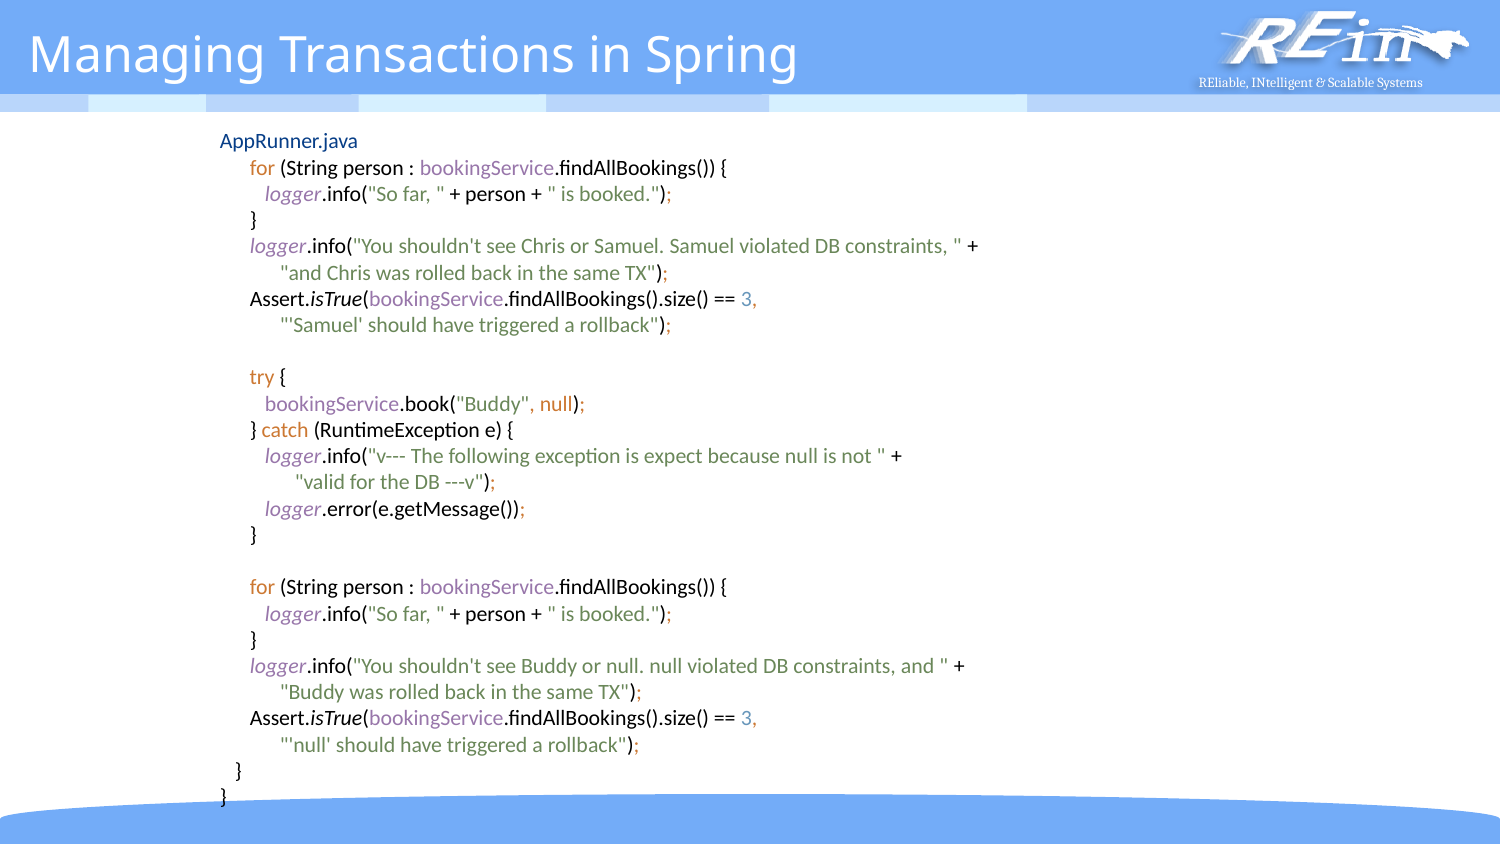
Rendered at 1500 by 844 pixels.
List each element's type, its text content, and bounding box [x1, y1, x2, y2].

title [17, 17, 1136, 86]
text_box AppRunner.java for (String person : bookingService.findAllBookings()) { logger.info("So far, " + person + " is booked."); } logger.info("You shouldn't see Chris or Samuel. Samuel violated DB constraints, " + "and Chris was rolled back in the same TX"); Assert.isTrue(bookingService.findAllBookings().size() == 3, "'Samuel' should have triggered a rollback"); try { bookingService.book("Buddy", null); } catch (RuntimeException e) { logger.info("v--- The following exception is expect because null is not " + "valid for the DB ---v"); logger.error(e.getMessage()); } for (String person : bookingService.findAllBookings()) { logger.info("So far, " + person + " is booked."); } logger.info("You shouldn't see Buddy or null. null violated DB constraints, and " + "Buddy was rolled back in the same TX"); Assert.isTrue(bookingService.findAllBookings().size() == 3, "'null' should have triggered a rollback"); } } [205, 119, 1295, 843]
text_box Managing Transactions in Spring [17, 18, 1040, 87]
